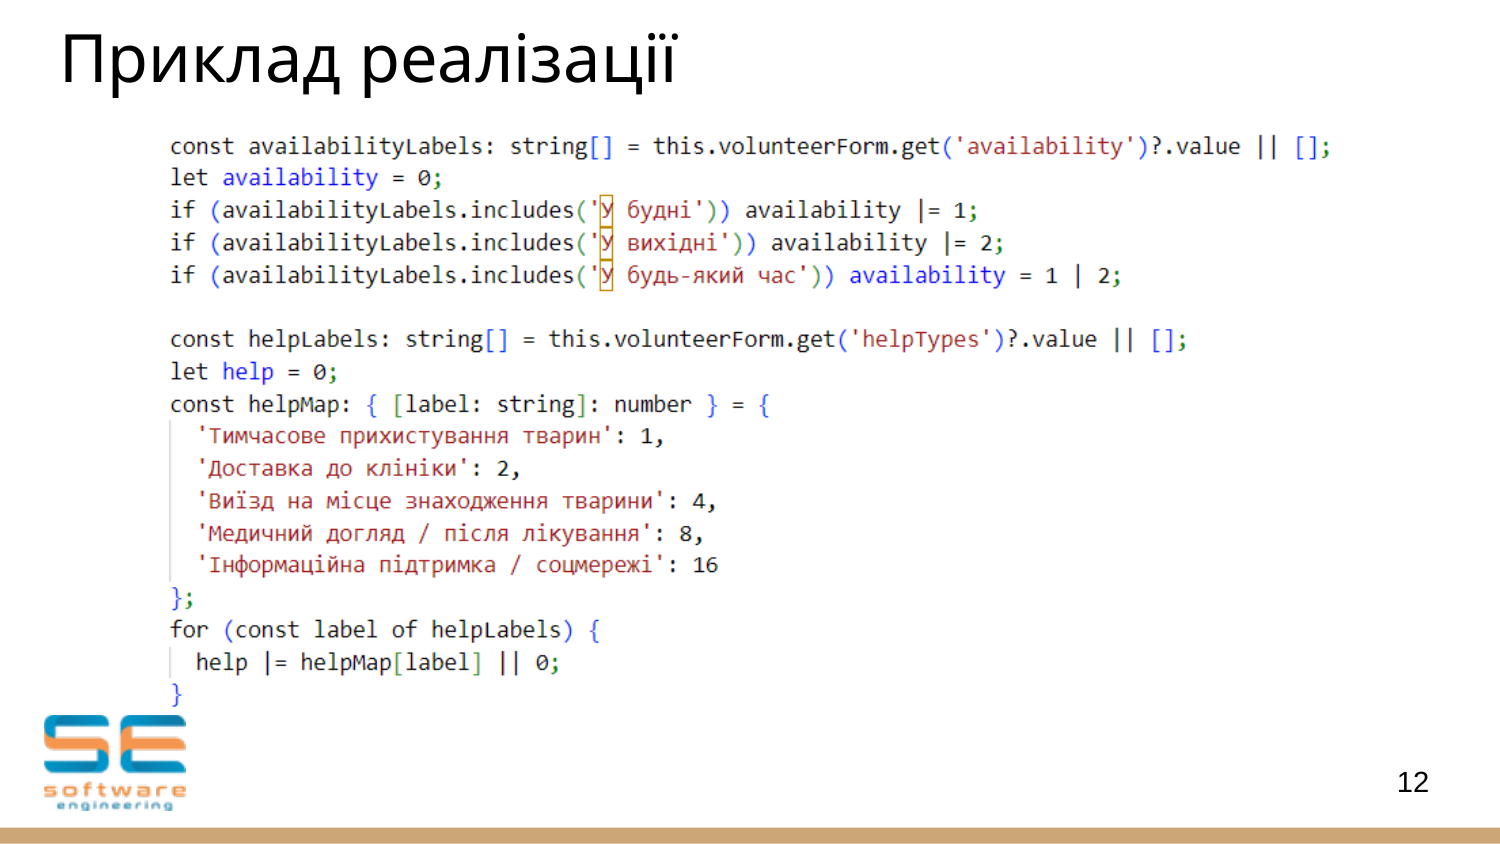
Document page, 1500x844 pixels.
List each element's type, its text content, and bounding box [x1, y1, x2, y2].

picture [43, 127, 1333, 811]
text_box 12 [1382, 755, 1500, 806]
title Приклад реалізації [44, 0, 1442, 112]
